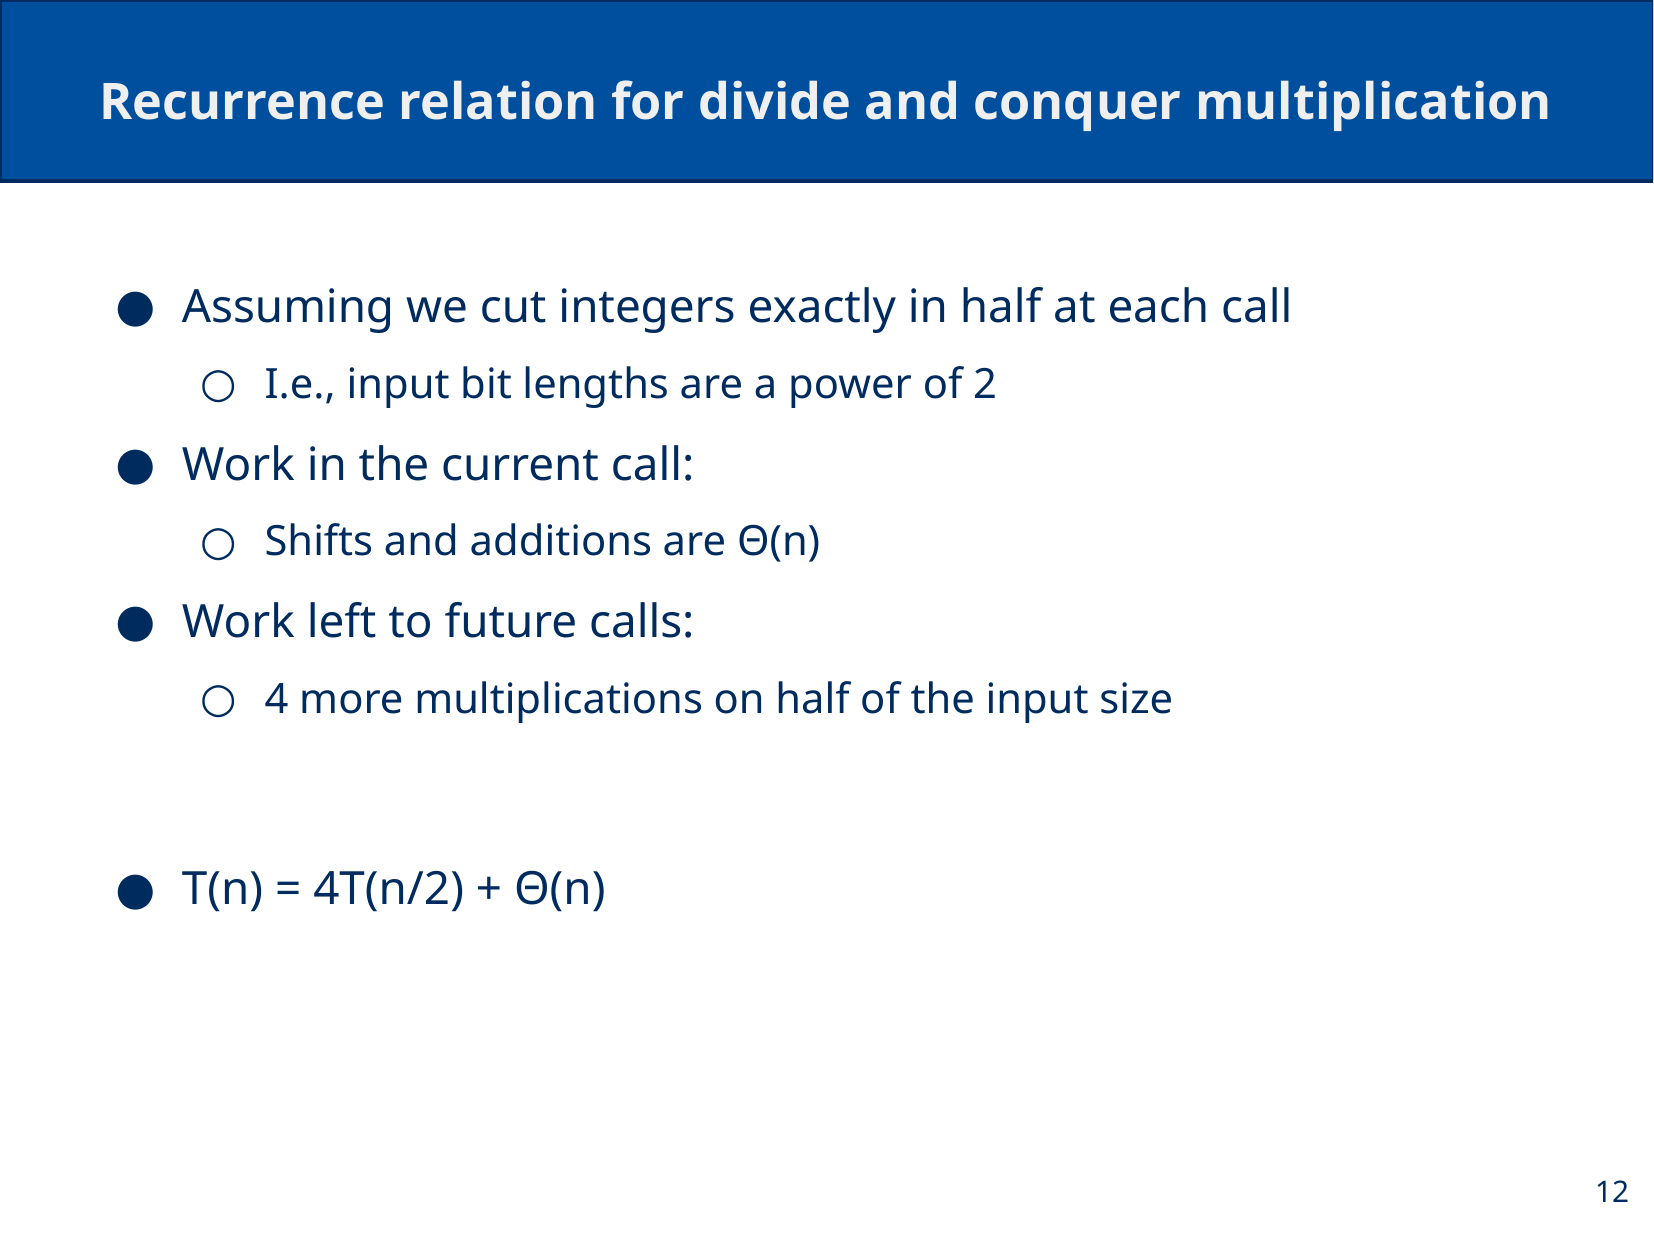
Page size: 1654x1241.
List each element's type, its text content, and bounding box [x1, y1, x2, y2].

list Assuming we cut integers exactly in half at each call I.e., input bit lengths are a power of 2 Work in the current call: Shifts and additions are Θ(n) Work left to future calls: 4 more multiplications on half of the input size T(n) = 4T(n/2) + Θ(n) [82, 232, 1571, 1188]
title Recurrence relation for divide and conquer multiplication [82, 36, 1571, 146]
slide_number 12 [1546, 1145, 1647, 1241]
